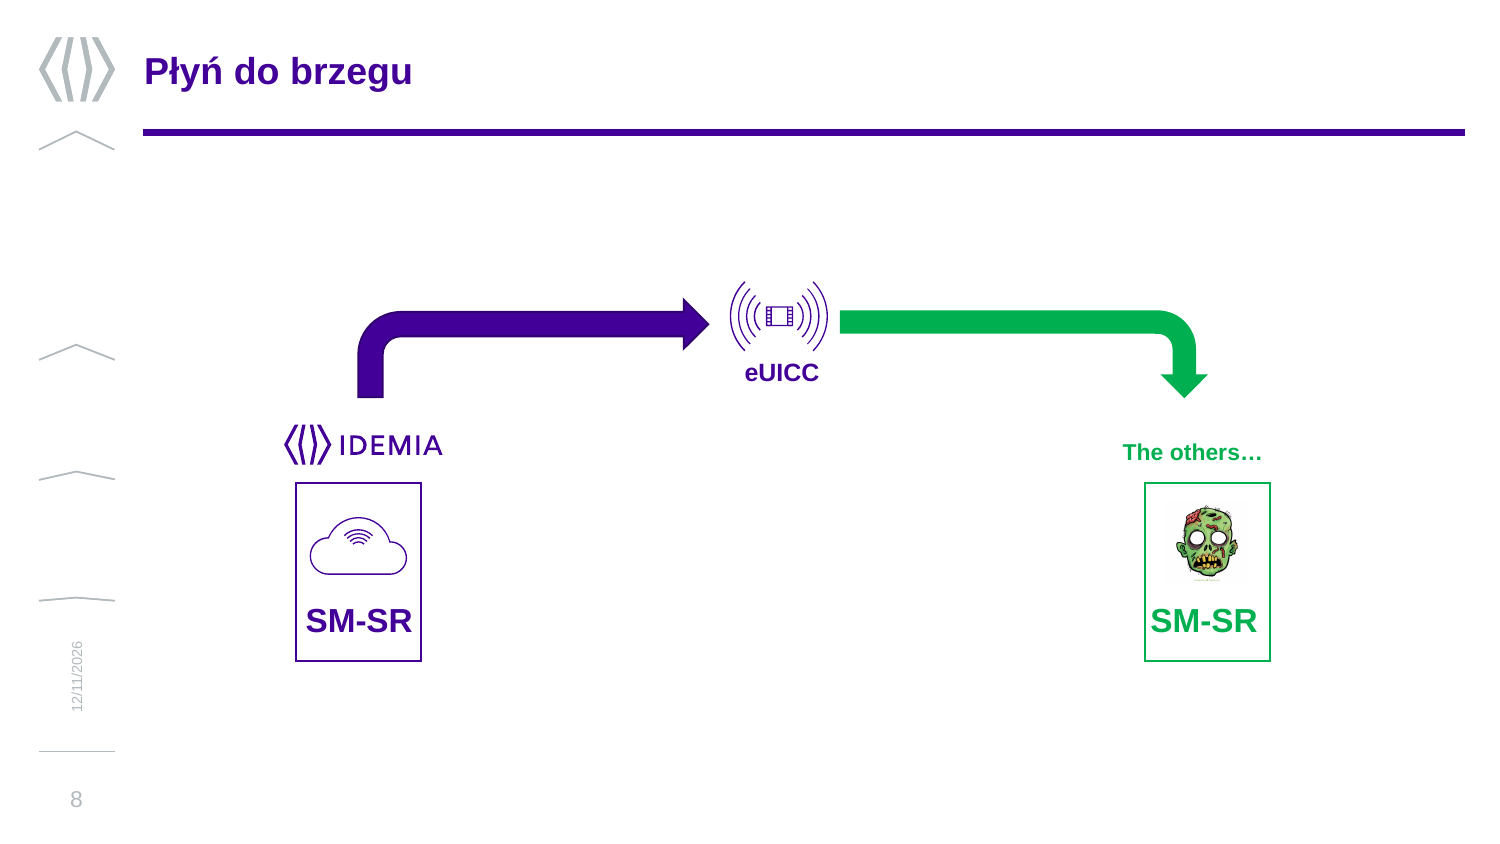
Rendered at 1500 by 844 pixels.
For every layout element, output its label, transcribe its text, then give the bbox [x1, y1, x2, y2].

text_box [839, 310, 1209, 399]
text_box [1144, 482, 1271, 596]
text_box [309, 516, 408, 575]
picture [1165, 500, 1249, 585]
text_box The others… [1107, 433, 1317, 476]
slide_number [53, 602, 99, 752]
text_box [295, 482, 422, 596]
slide_number 8 [39, 783, 114, 812]
text_box SM-SR [1135, 596, 1289, 639]
text_box [1144, 639, 1271, 662]
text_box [284, 424, 443, 465]
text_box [729, 281, 828, 352]
text_box SM-SR [290, 596, 445, 639]
text_box [357, 297, 710, 399]
text_box [295, 639, 422, 662]
text_box eUICC [729, 352, 841, 395]
title Płyń do brzegu [138, 37, 1465, 109]
